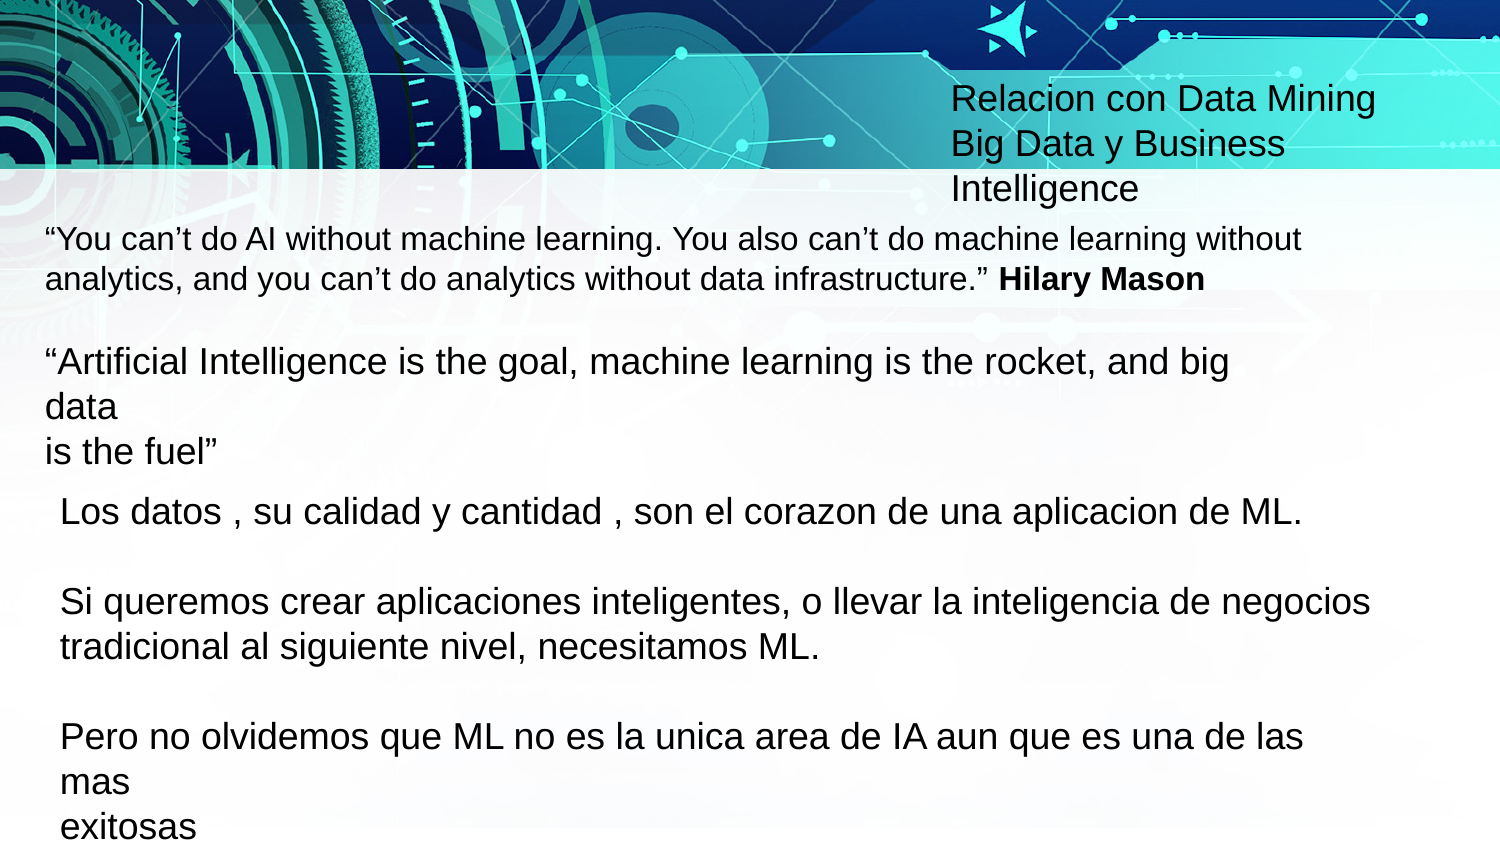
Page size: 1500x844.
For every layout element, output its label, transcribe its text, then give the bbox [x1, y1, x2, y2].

picture [0, 0, 1500, 844]
text_box Los datos , su calidad y cantidad , son el corazon de una aplicacion de ML. Si queremos crear aplicaciones inteligentes, o llevar la inteligencia de negocios tradicional al siguiente nivel, necesitamos ML. Pero no olvidemos que ML no es la unica area de IA aun que es una de las mas exitosas [45, 480, 1401, 786]
text_box Relacion con Data Mining Big Data y Business Intelligence [935, 67, 1500, 165]
text_box “You can’t do AI without machine learning. You also can’t do machine learning without analytics, and you can’t do analytics without data infrastructure.” Hilary Mason [30, 210, 1435, 377]
text_box “Artificial Intelligence is the goal, machine learning is the rocket, and big data is the fuel” [29, 329, 1329, 428]
